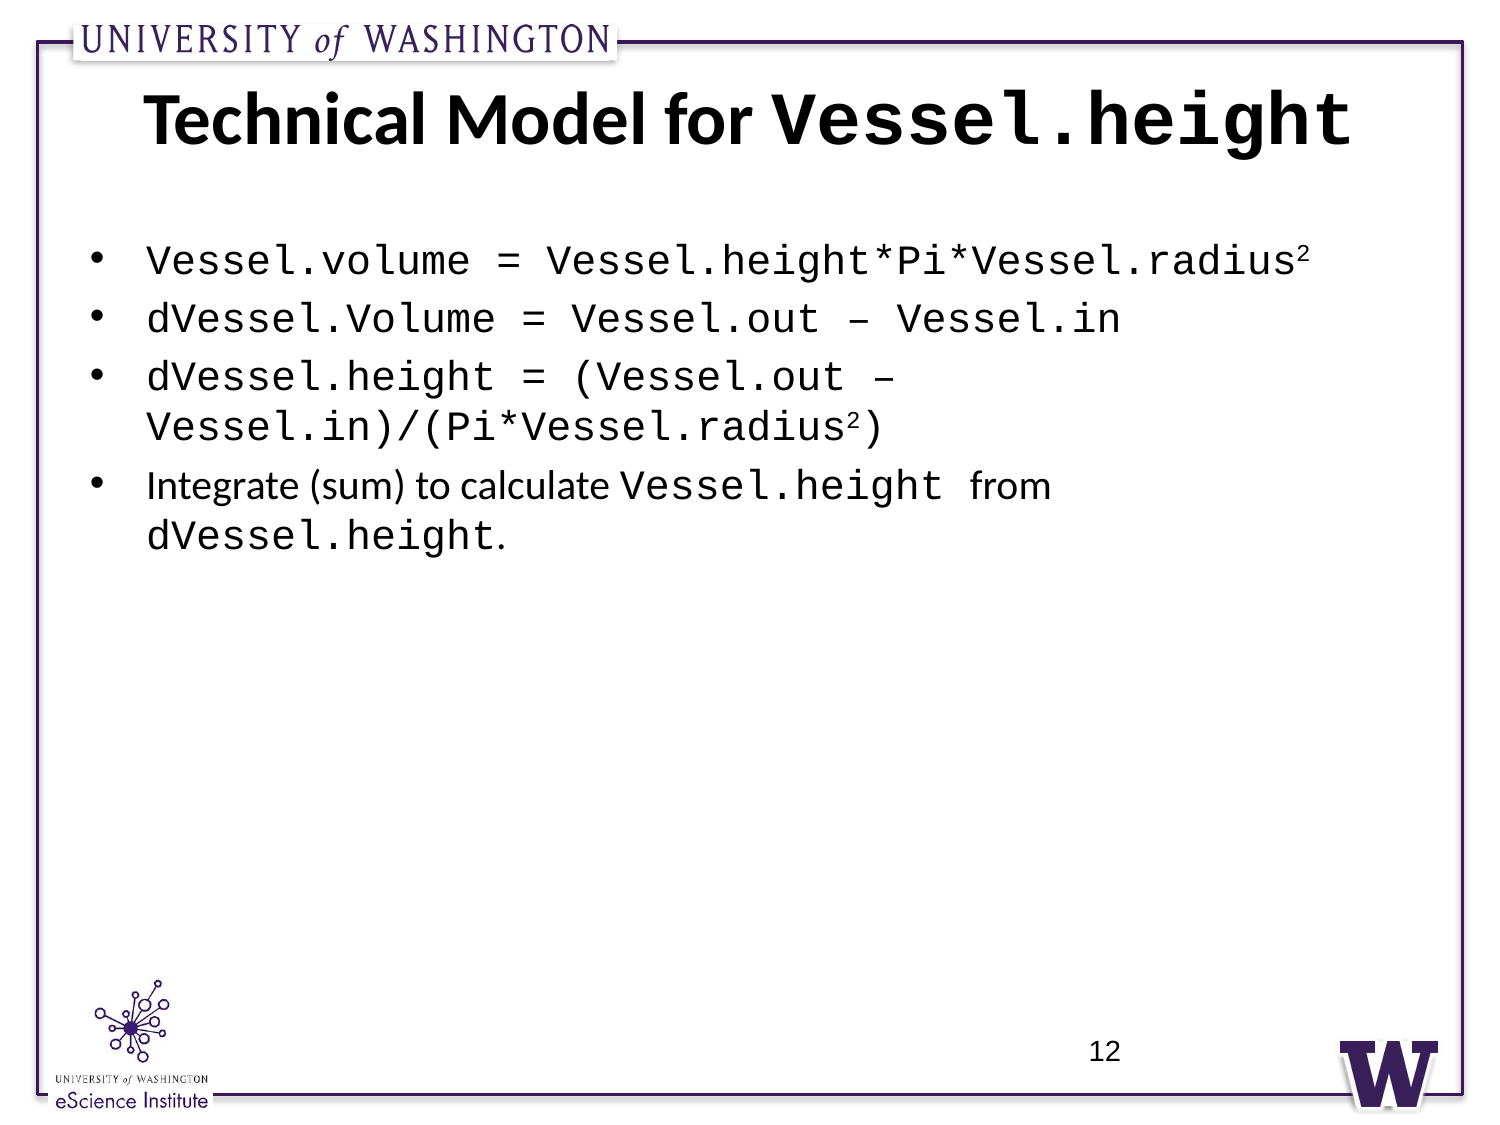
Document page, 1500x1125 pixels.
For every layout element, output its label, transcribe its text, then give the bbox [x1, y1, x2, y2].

title Technical Model for Vessel.height [75, 62, 1425, 200]
picture [81, 24, 609, 61]
slide_number 12 [1073, 1025, 1300, 1085]
list Vessel.volume = Vessel.height*Pi*Vessel.radius2 dVessel.Volume = Vessel.out – Vessel.in dVessel.height = (Vessel.out – Vessel.in)/(Pi*Vessel.radius2) Integrate (sum) to calculate Vessel.height from dVessel.height. [75, 224, 1425, 975]
picture [48, 978, 213, 1113]
picture [1340, 1041, 1438, 1107]
